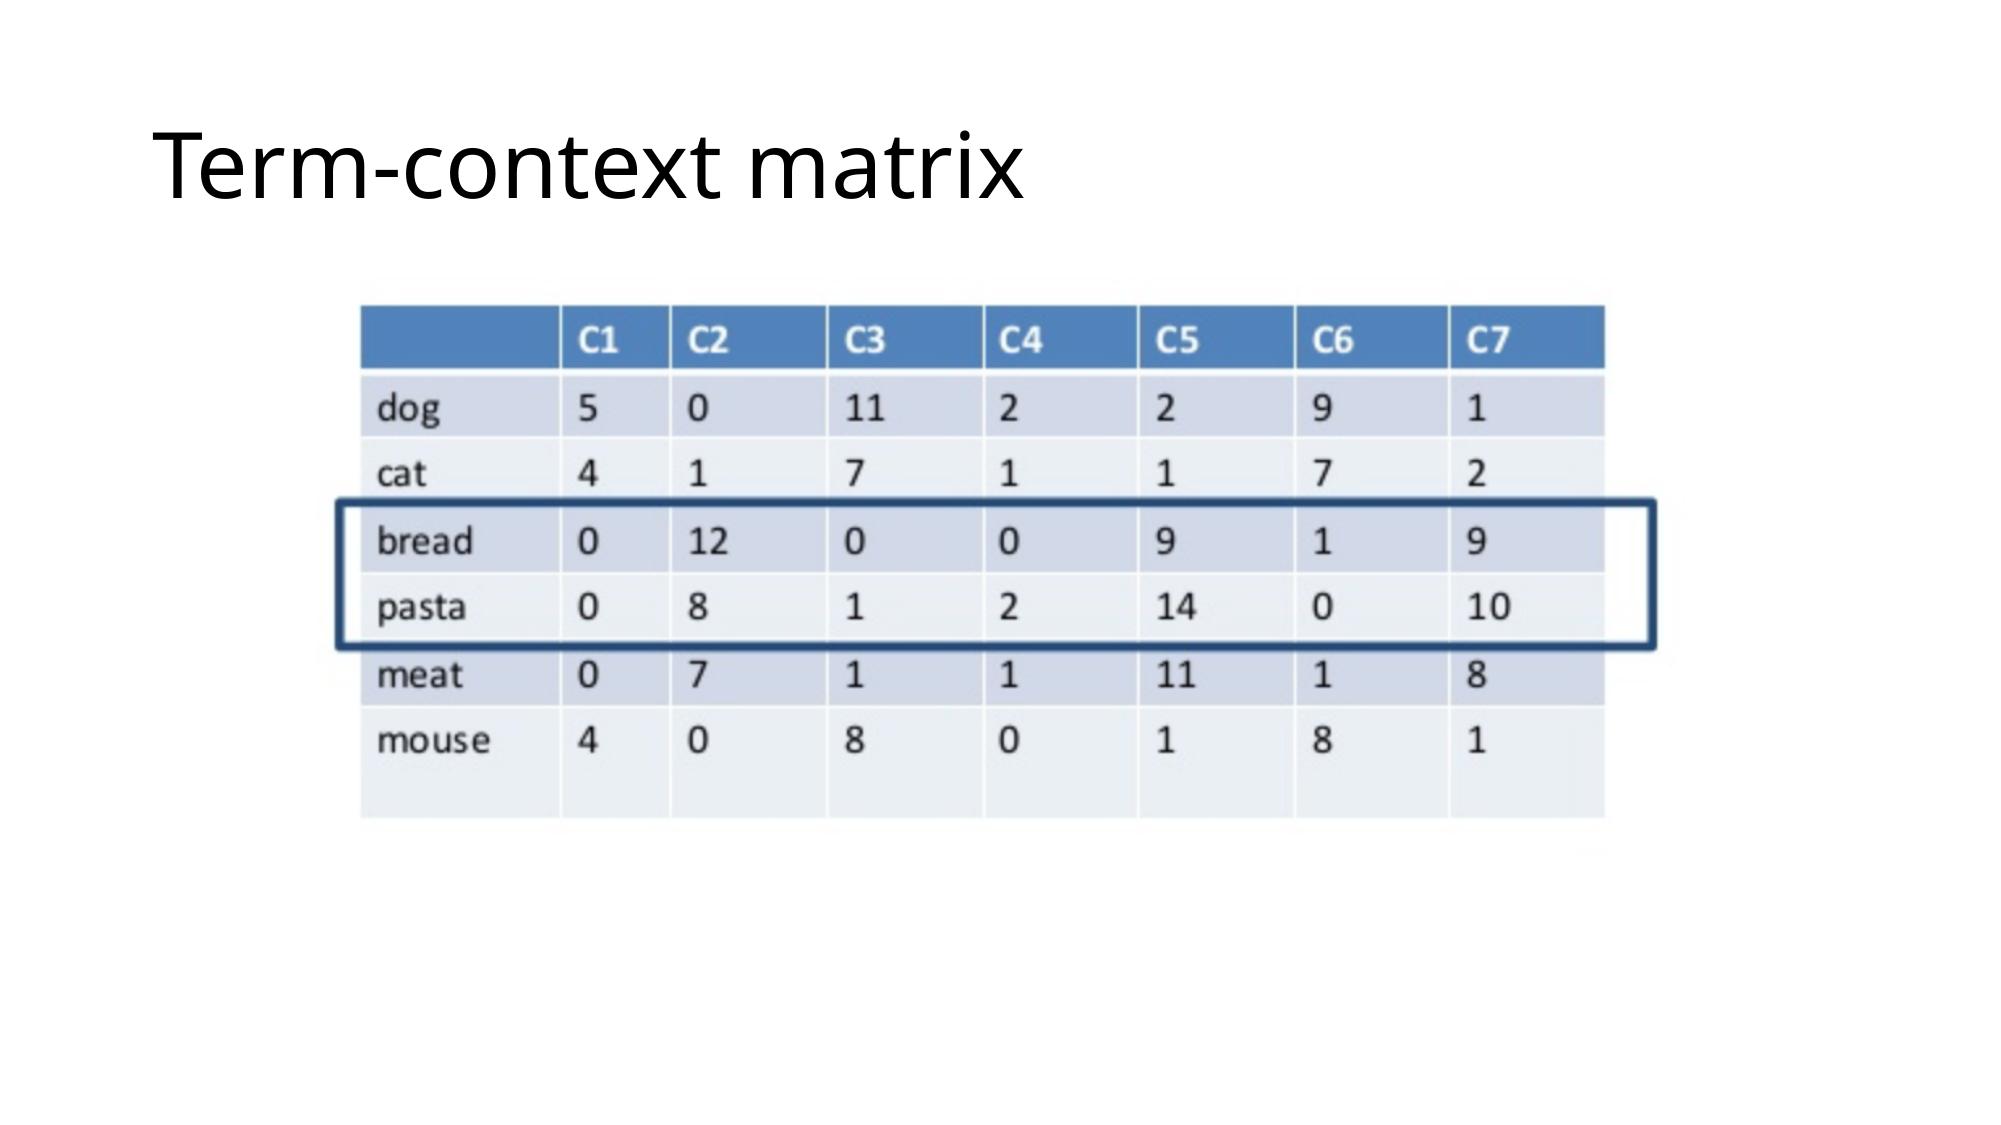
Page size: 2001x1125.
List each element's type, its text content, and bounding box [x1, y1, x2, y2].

title Term-context matrix [137, 59, 1863, 278]
picture [314, 277, 1686, 873]
